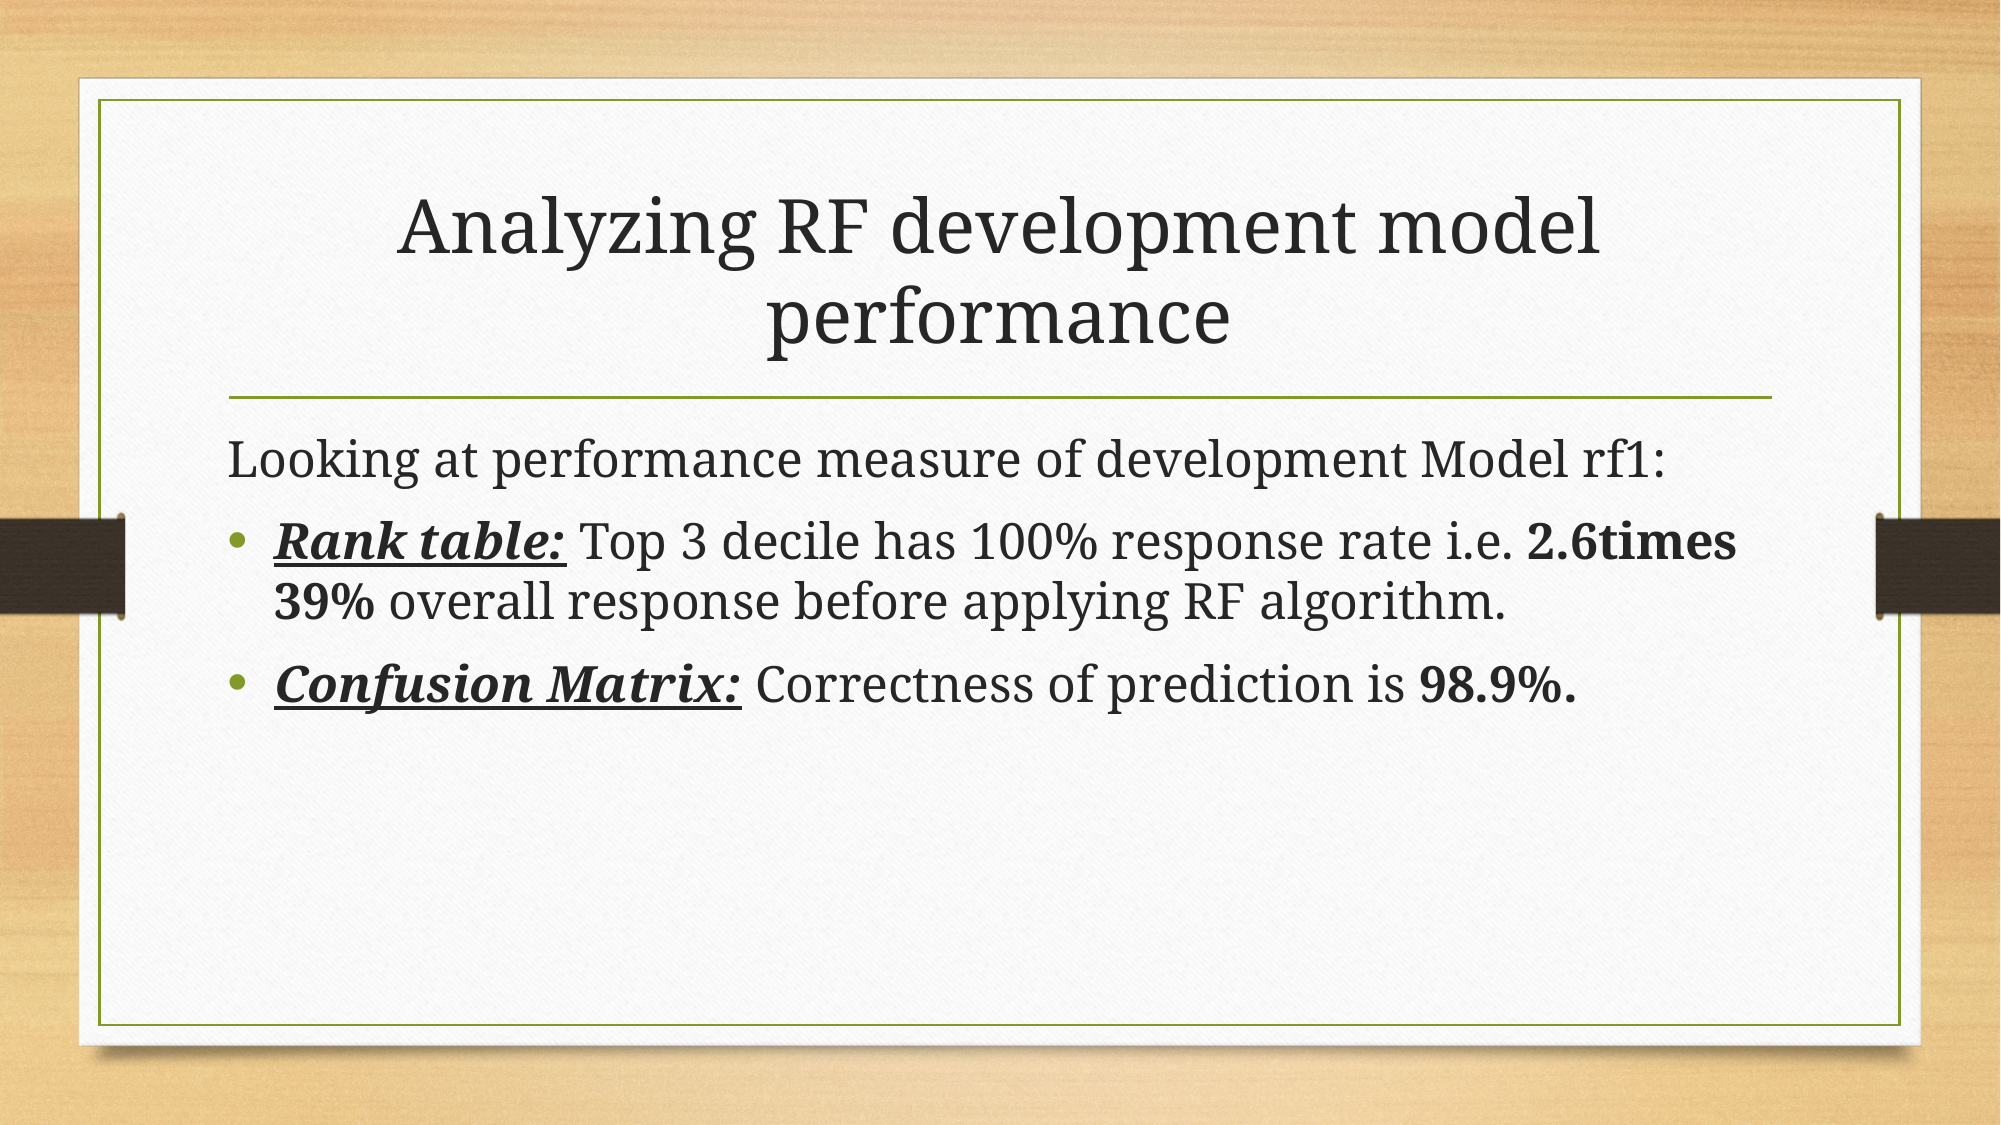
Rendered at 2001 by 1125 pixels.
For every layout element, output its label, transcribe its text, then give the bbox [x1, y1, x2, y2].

picture [0, 0, 2001, 1125]
title Analyzing RF development model performance [212, 161, 1788, 375]
list Looking at performance measure of development Model rf1: Rank table: Top 3 decile has 100% response rate i.e. 2.6times 39% overall response before applying RF algorithm. Confusion Matrix: Correctness of prediction is 98.9%. [212, 419, 1788, 964]
